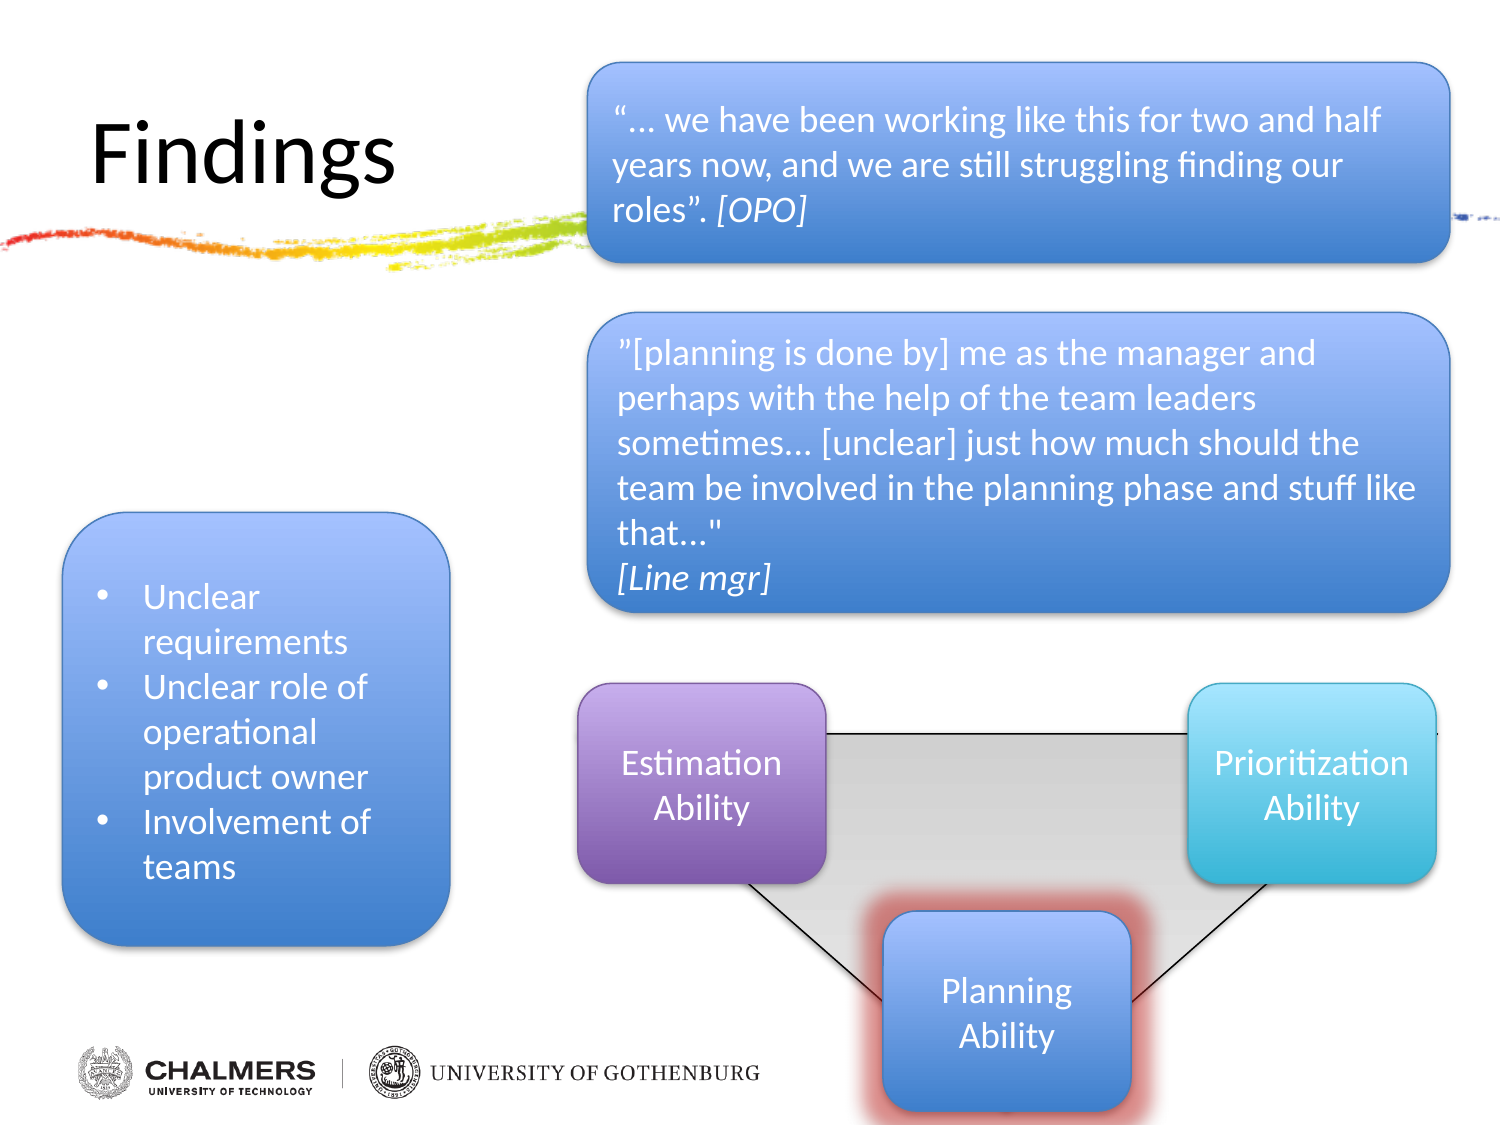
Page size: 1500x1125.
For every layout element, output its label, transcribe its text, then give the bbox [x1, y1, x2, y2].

text_box Estimation Ability [577, 682, 827, 885]
text_box Prioritization Ability [1187, 682, 1437, 885]
title Findings [75, 76, 589, 218]
picture [0, 162, 1500, 292]
table_cell Friction for changing requirements increases over time [876, 883, 1135, 890]
text_box Unclear requirements Unclear role of operational product owner Involvement of teams [61, 511, 451, 947]
text_box Abilities [755, 733, 1257, 977]
text_box Planning Ability [882, 910, 1132, 1112]
text_box “... we have been working like this for two and half years now, and we are still struggling finding our roles”. [OPO] [586, 61, 1451, 264]
text_box ”[planning is done by] me as the manager and perhaps with the help of the team leaders sometimes... [unclear] just how much should the team be involved in the planning phase and stuff like that..." [Line mgr] [586, 311, 1451, 614]
